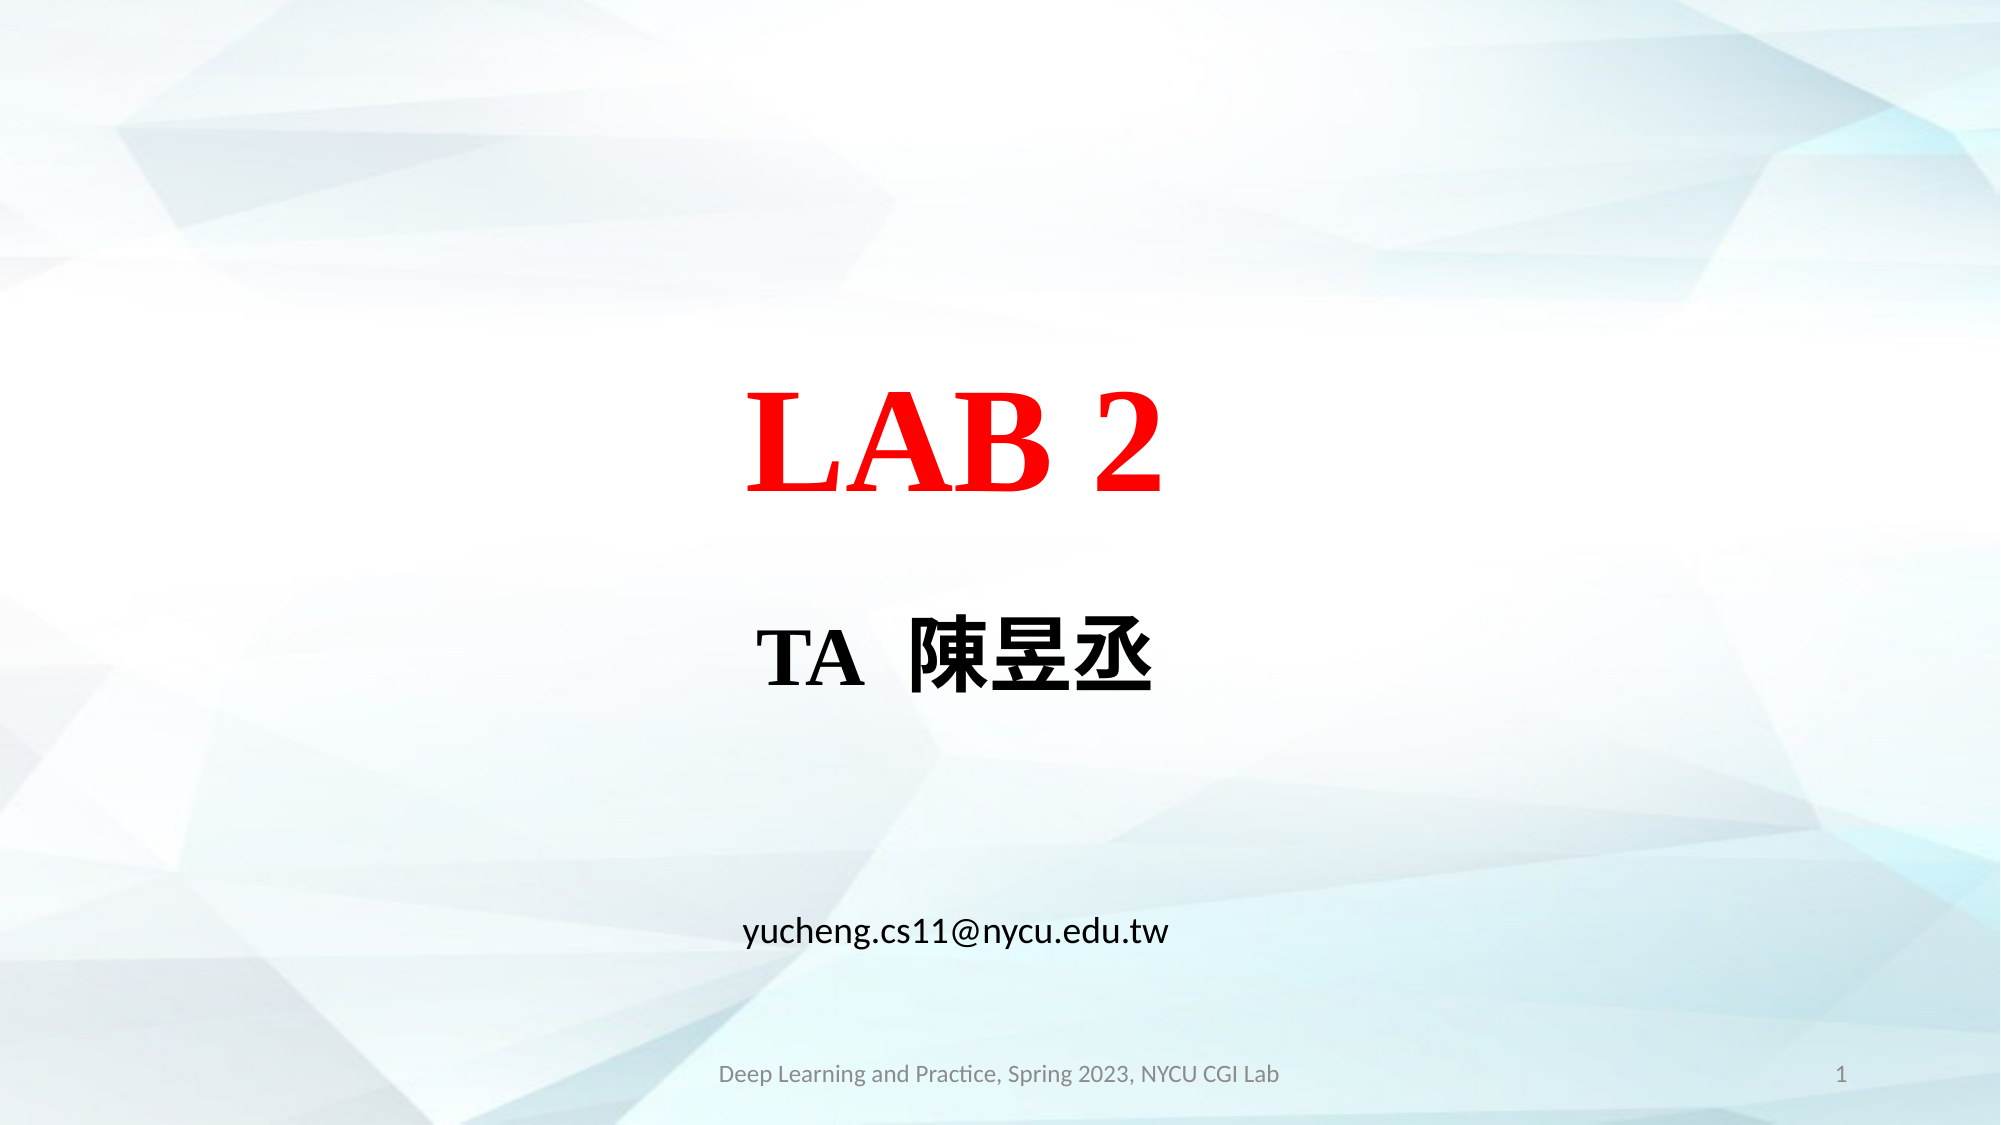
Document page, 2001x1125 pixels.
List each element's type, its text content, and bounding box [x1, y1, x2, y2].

text_box yucheng.cs11@nycu.edu.tw [727, 899, 1185, 959]
footer Deep Learning and Practice, Spring 2023, NYCU CGI Lab [662, 1042, 1338, 1103]
slide_number 1 [1412, 1042, 1863, 1103]
picture [0, 0, 2001, 1125]
title LAB 2 TA 陳昱丞 [115, 319, 1797, 712]
